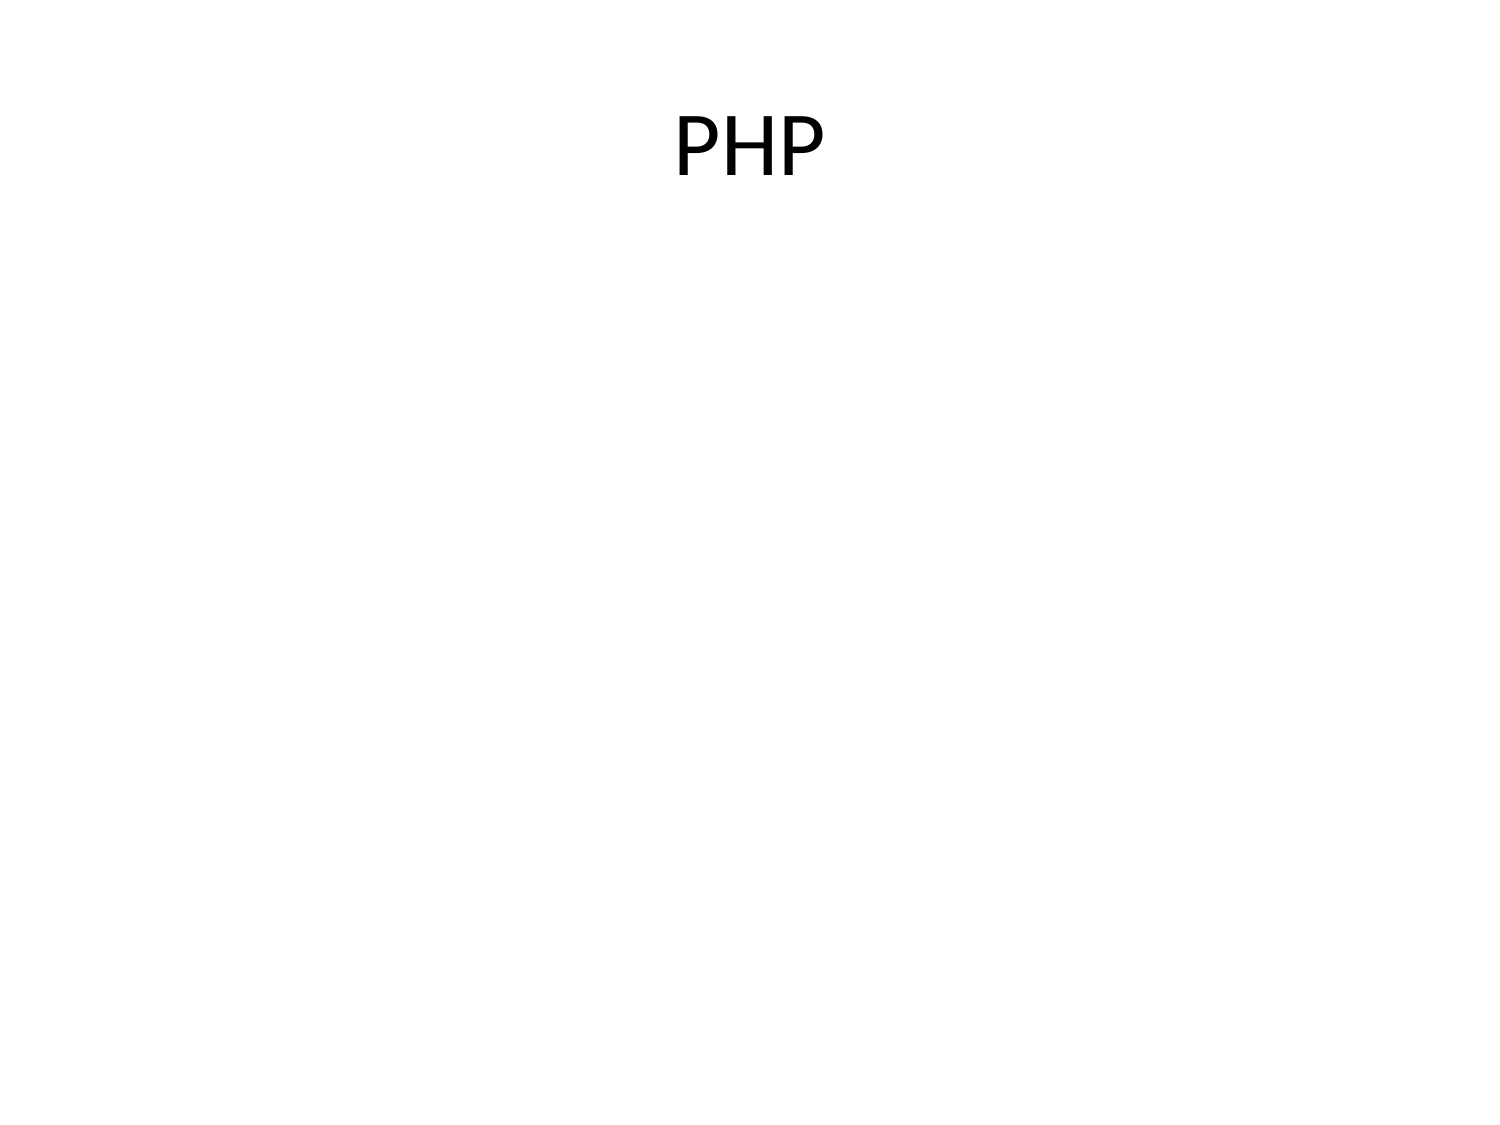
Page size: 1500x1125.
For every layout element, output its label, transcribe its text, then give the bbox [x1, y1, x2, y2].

title PHP [75, 45, 1425, 233]
